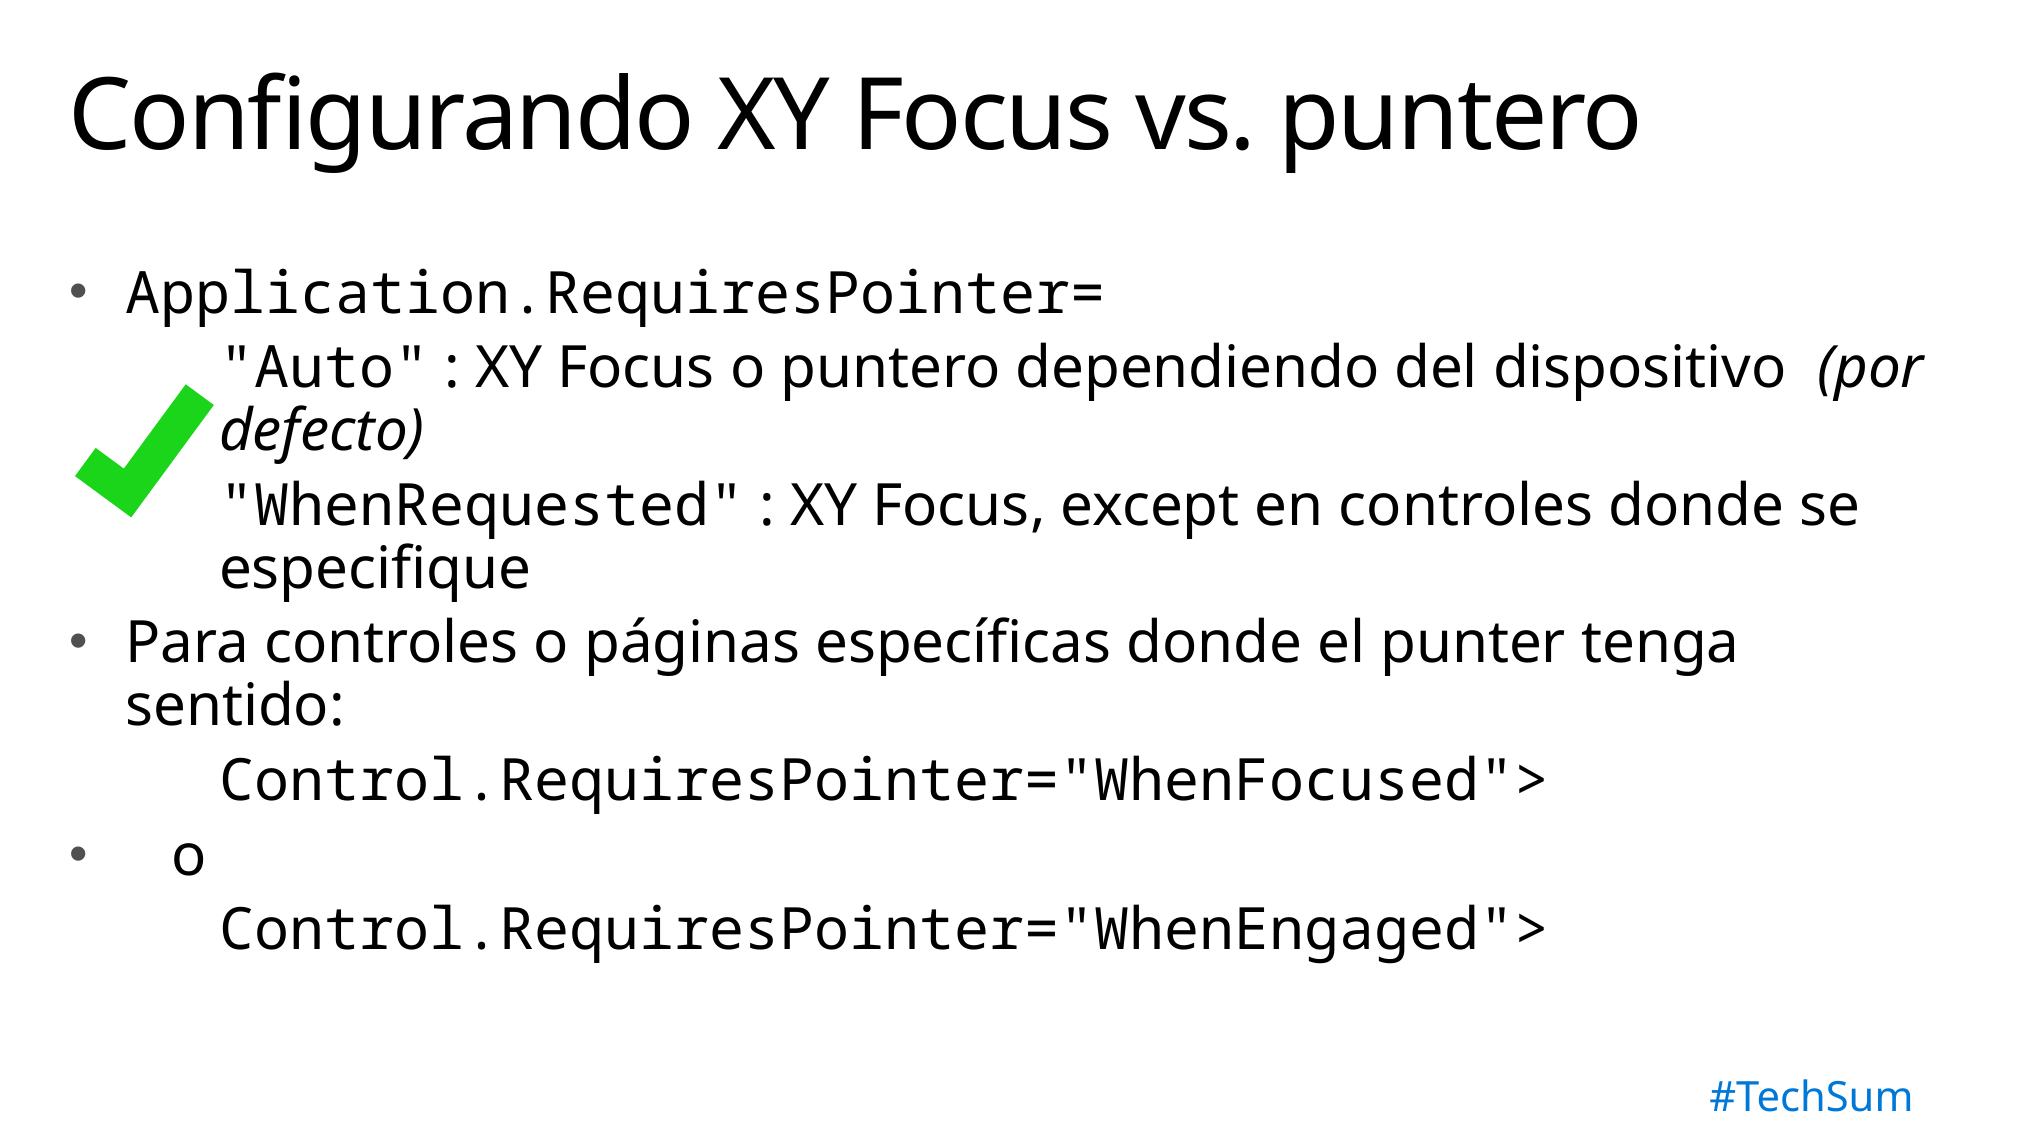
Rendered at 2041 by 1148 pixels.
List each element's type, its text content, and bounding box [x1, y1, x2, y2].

title Configurando XY Focus vs. puntero [45, 48, 1996, 199]
text_box [74, 383, 215, 519]
list Application.RequiresPointer= "Auto" : XY Focus o puntero dependiendo del dispositivo (por defecto) "WhenRequested" : XY Focus, except en controles donde se especifique Para controles o páginas específicas donde el punter tenga sentido: Control.RequiresPointer="WhenFocused"> o Control.RequiresPointer="WhenEngaged"> [45, 247, 1995, 872]
